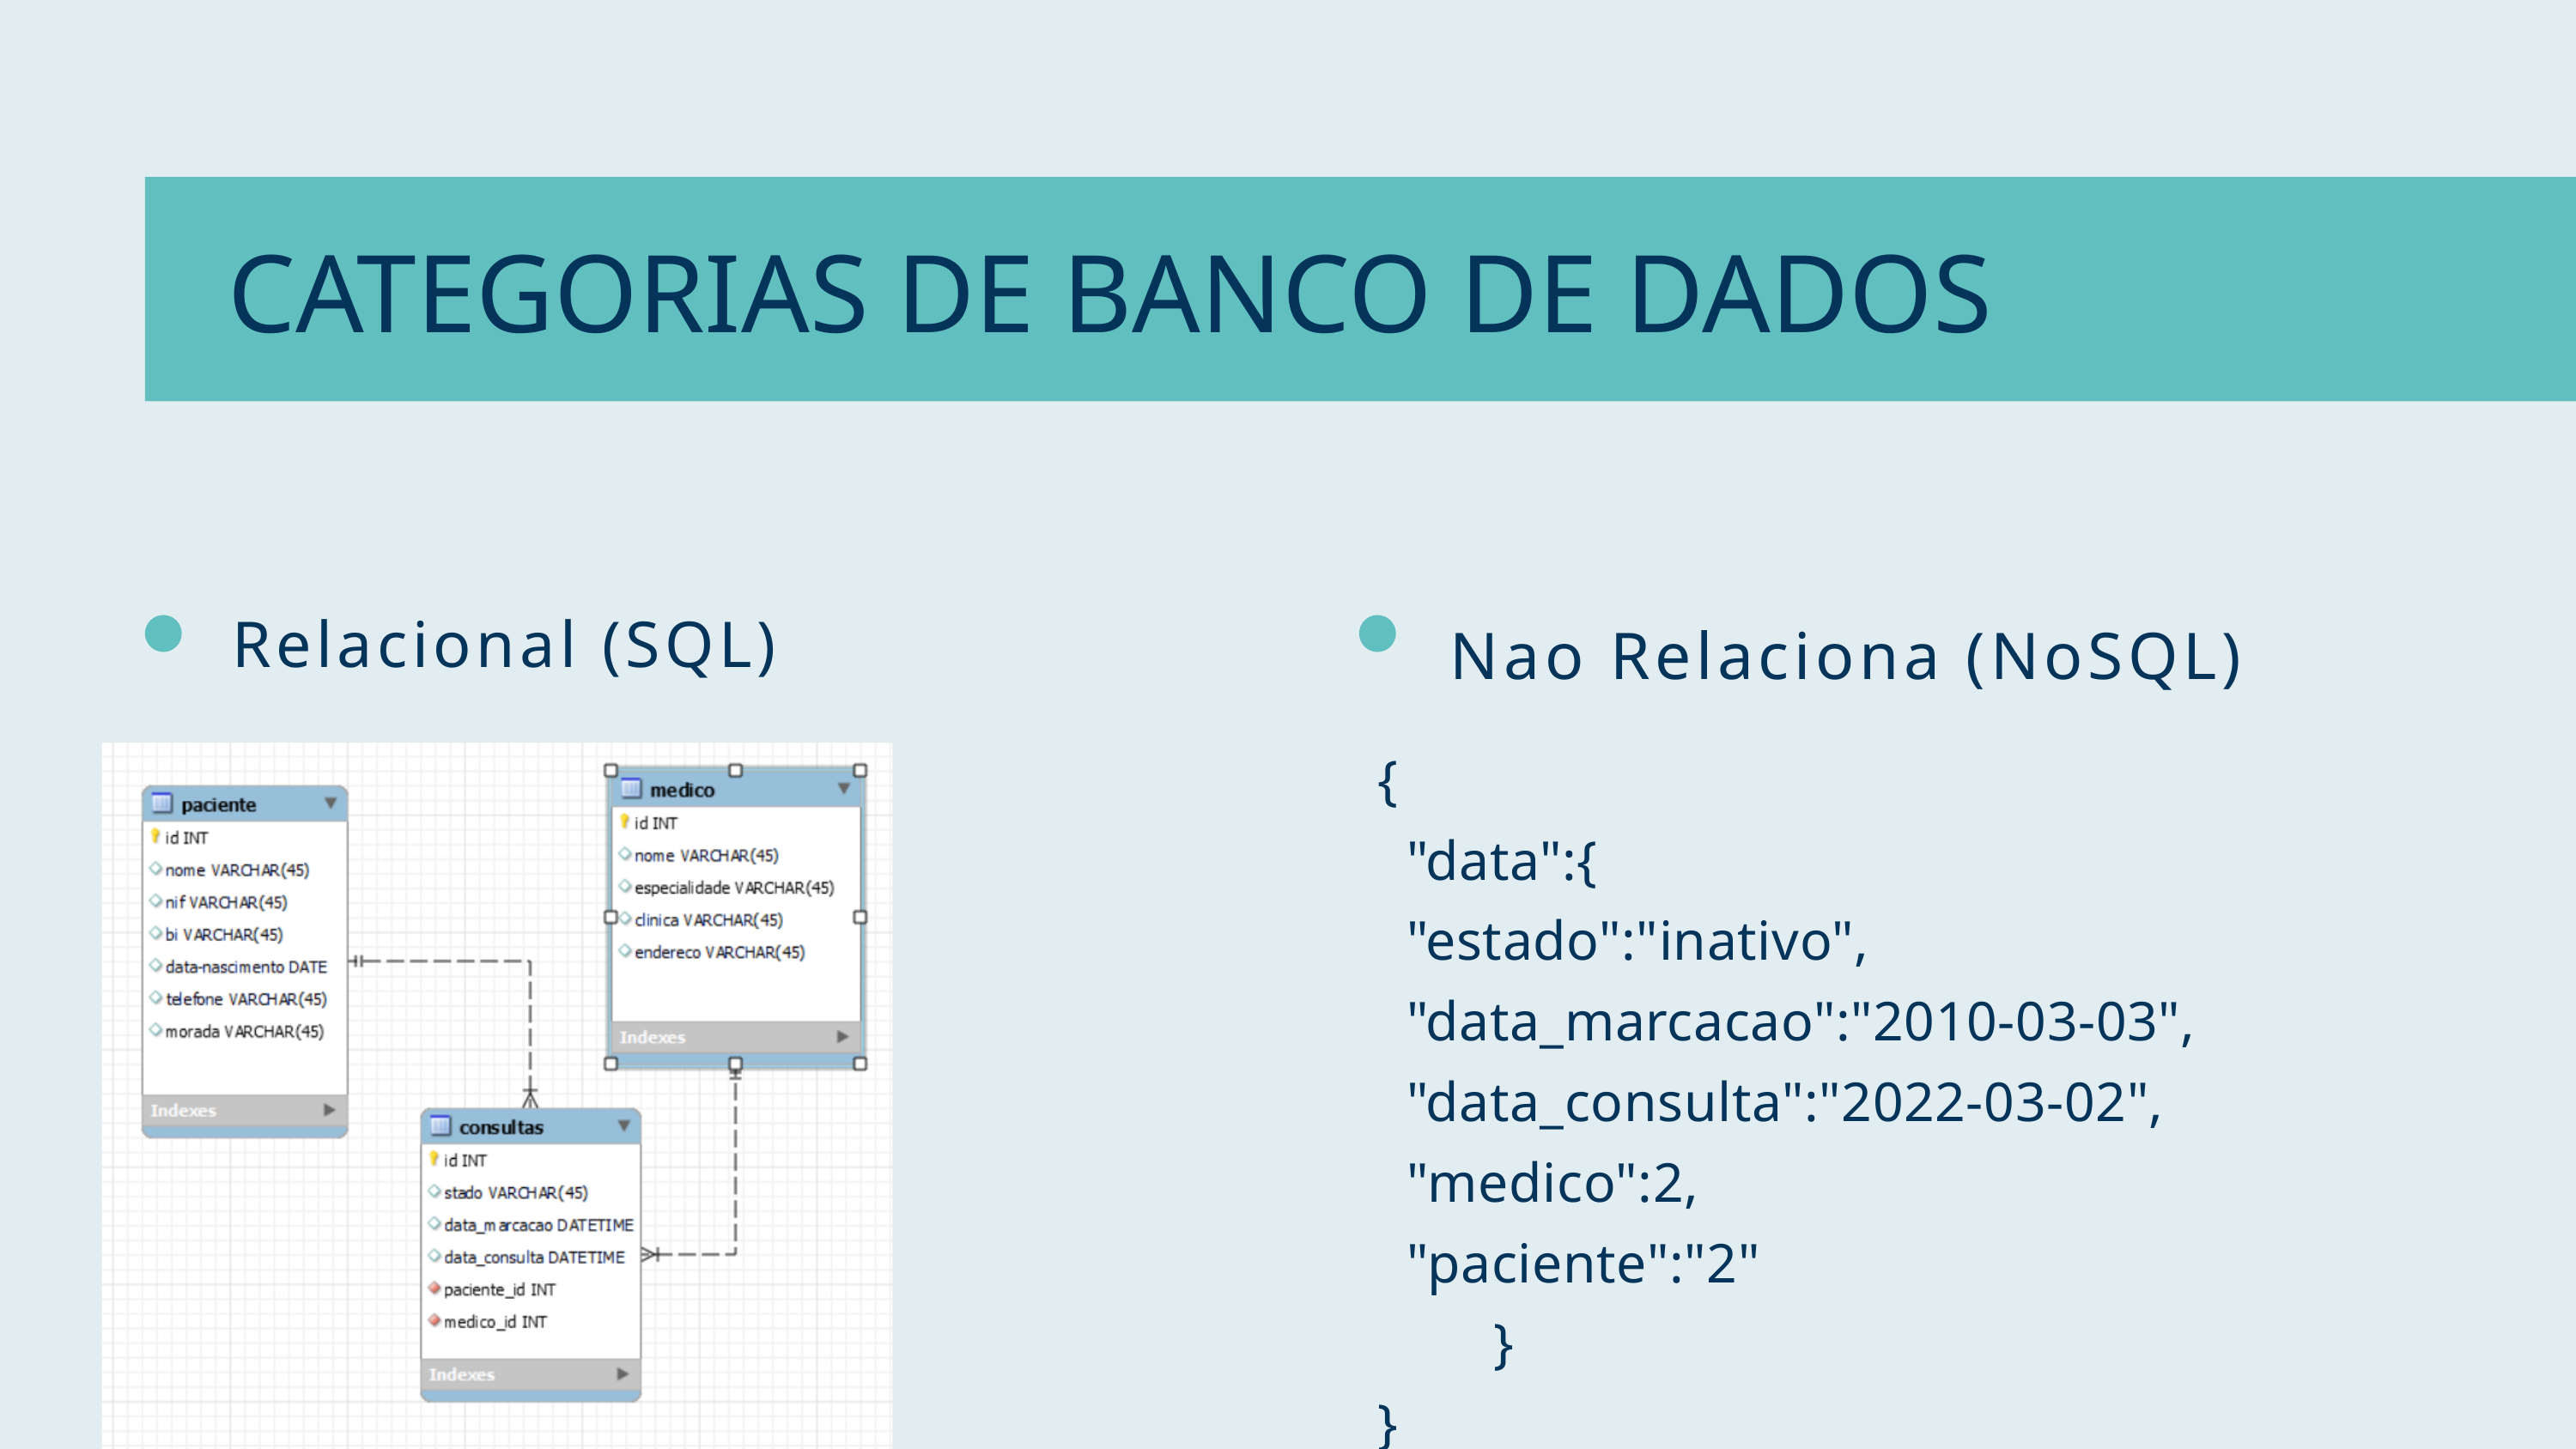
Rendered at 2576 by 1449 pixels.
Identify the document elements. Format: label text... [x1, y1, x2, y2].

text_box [144, 176, 2576, 402]
text_box Relacional (SQL) [232, 597, 1193, 681]
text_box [144, 615, 183, 652]
picture [101, 743, 893, 1449]
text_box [1358, 615, 1397, 652]
text_box Nao Relaciona (NoSQL) [1449, 608, 2432, 692]
text_box { "data":{ "estado":"inativo", "data_marcacao":"2010-03-03", "data_consulta":"2022-03-02", "medico":2, "paciente":"2" } } [1377, 730, 2238, 1449]
